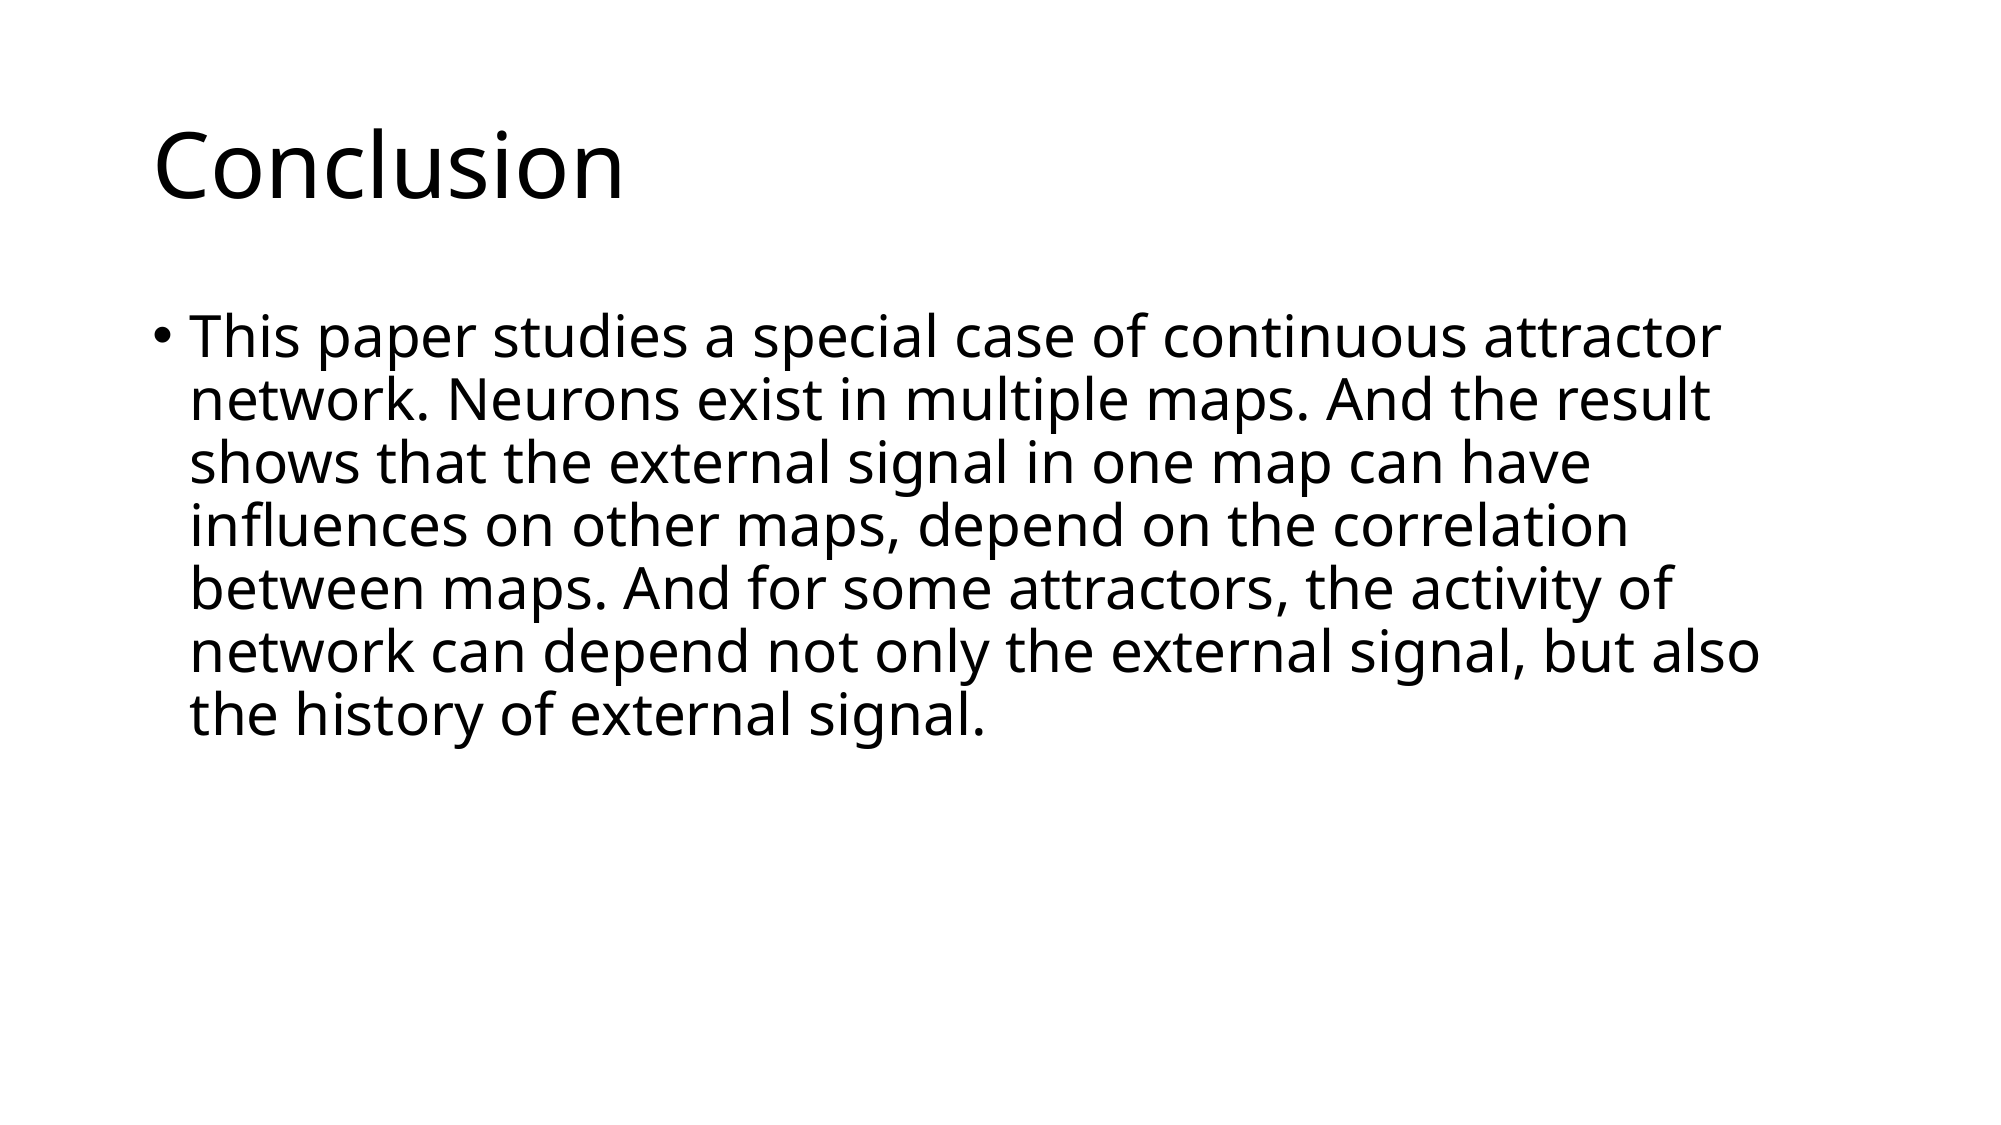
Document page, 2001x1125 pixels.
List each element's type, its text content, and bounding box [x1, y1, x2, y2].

title Conclusion [137, 59, 1863, 278]
list This paper studies a special case of continuous attractor network. Neurons exist in multiple maps. And the result shows that the external signal in one map can have influences on other maps, depend on the correlation between maps. And for some attractors, the activity of network can depend not only the external signal, but also the history of external signal. [137, 299, 1863, 1014]
